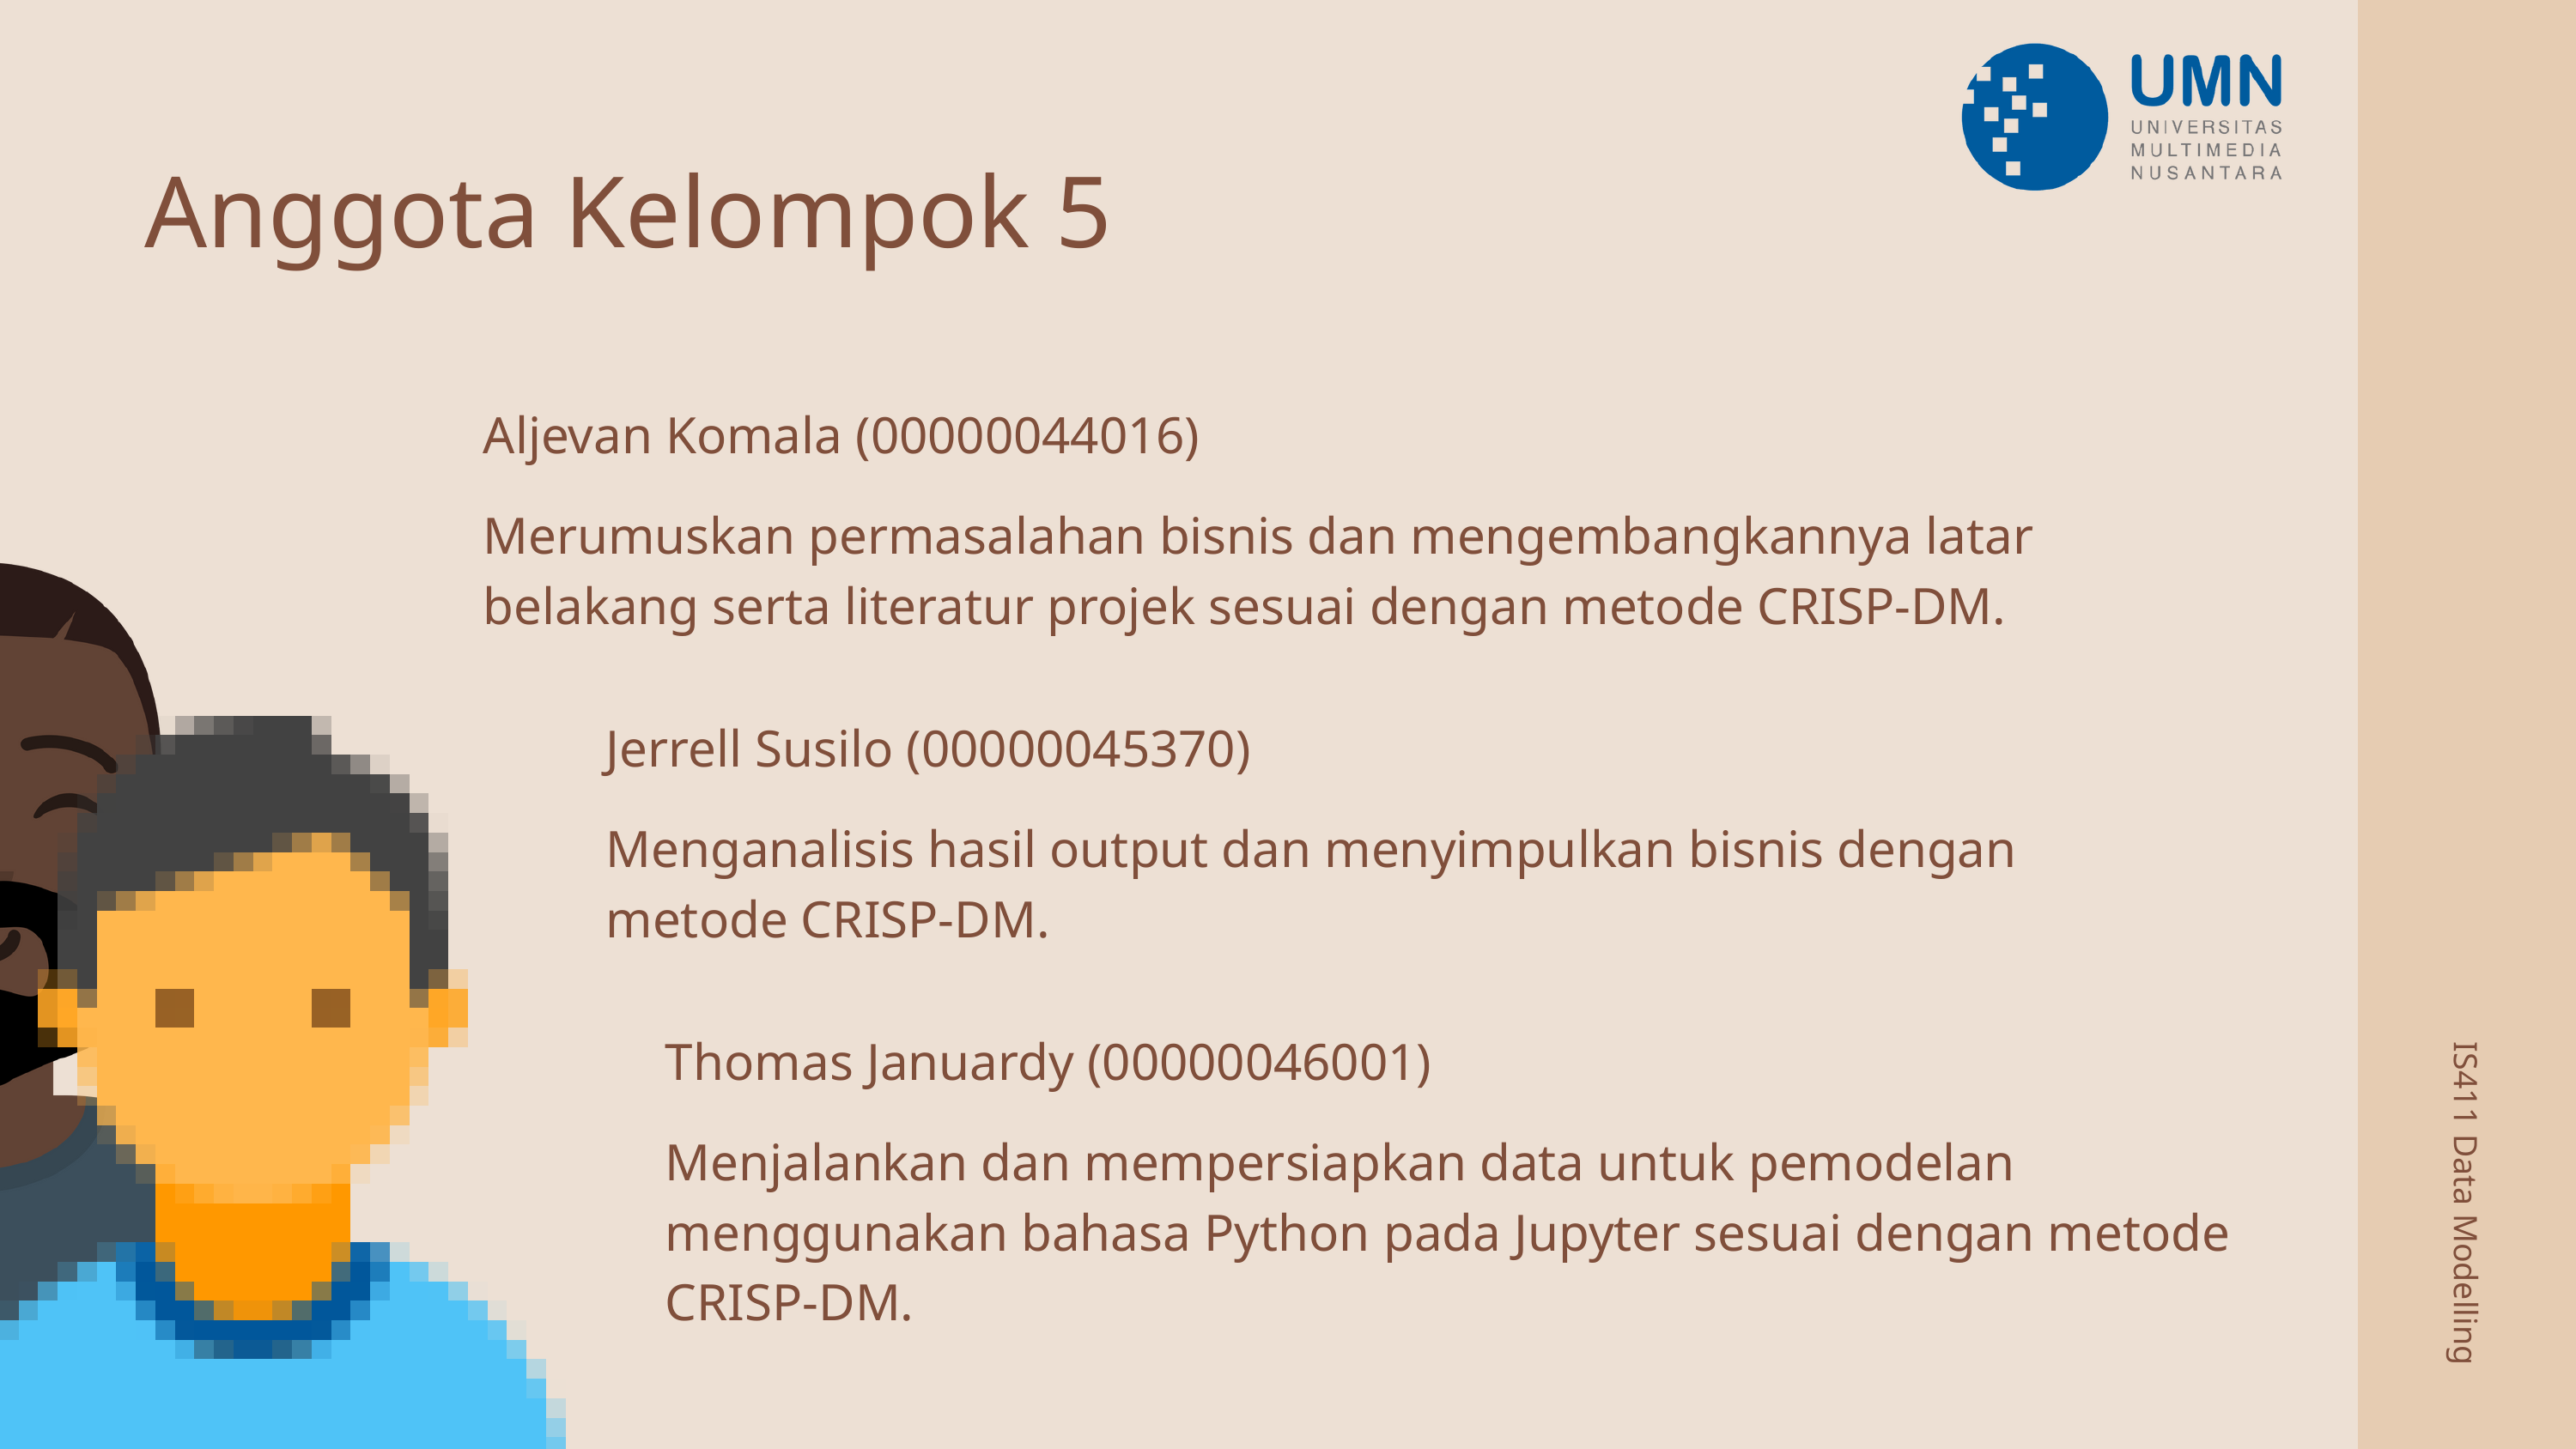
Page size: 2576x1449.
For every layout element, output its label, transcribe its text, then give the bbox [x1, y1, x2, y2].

picture [0, 562, 566, 1449]
text_box Jerrell Susilo (00000045370) [605, 706, 1439, 777]
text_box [2357, 0, 2576, 1449]
text_box Anggota Kelompok 5 [144, 130, 1540, 268]
text_box Aljevan Komala (00000044016) [483, 393, 1317, 464]
text_box Menganalisis hasil output dan menyimpulkan bisnis dengan metode CRISP-DM. [605, 807, 2142, 948]
text_box Thomas Januardy (00000046001) [665, 1020, 1498, 1090]
text_box Menjalankan dan mempersiapkan data untuk pemodelan menggunakan bahasa Python pada Jupyter sesuai dengan metode CRISP-DM. [665, 1120, 2258, 1331]
text_box Merumuskan permasalahan bisnis dan mengembangkannya latar belakang serta literatur projek sesuai dengan metode CRISP-DM. [483, 494, 2180, 634]
picture [1928, 0, 2314, 203]
